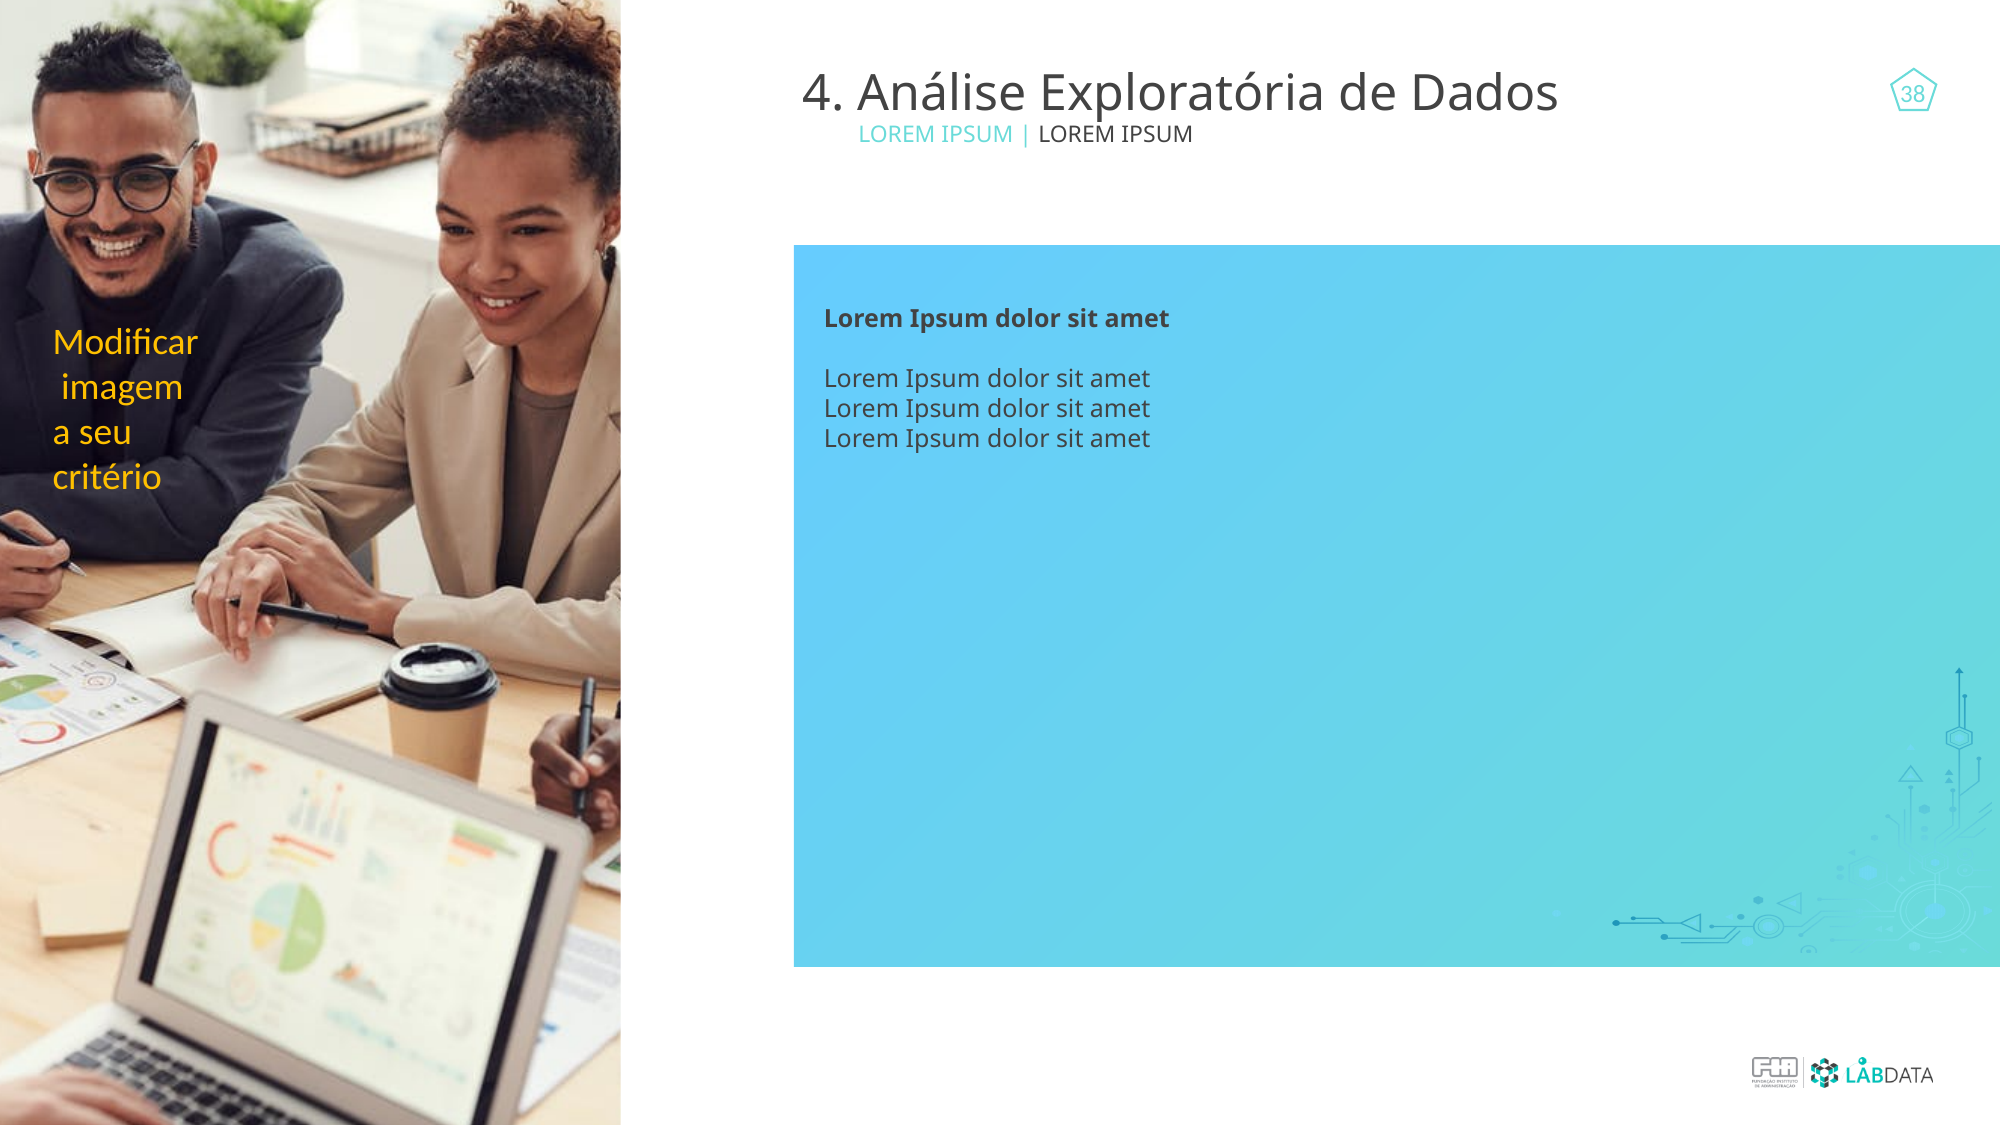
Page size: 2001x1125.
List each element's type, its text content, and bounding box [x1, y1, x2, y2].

text_box 38 [1869, 62, 1941, 123]
picture [0, 0, 621, 1125]
text_box 4. Análise Exploratória de Dados LOREM IPSUM | LOREM IPSUM [735, 45, 1823, 163]
text_box [1890, 67, 1938, 112]
picture [1739, 1049, 1937, 1096]
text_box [793, 244, 2000, 967]
